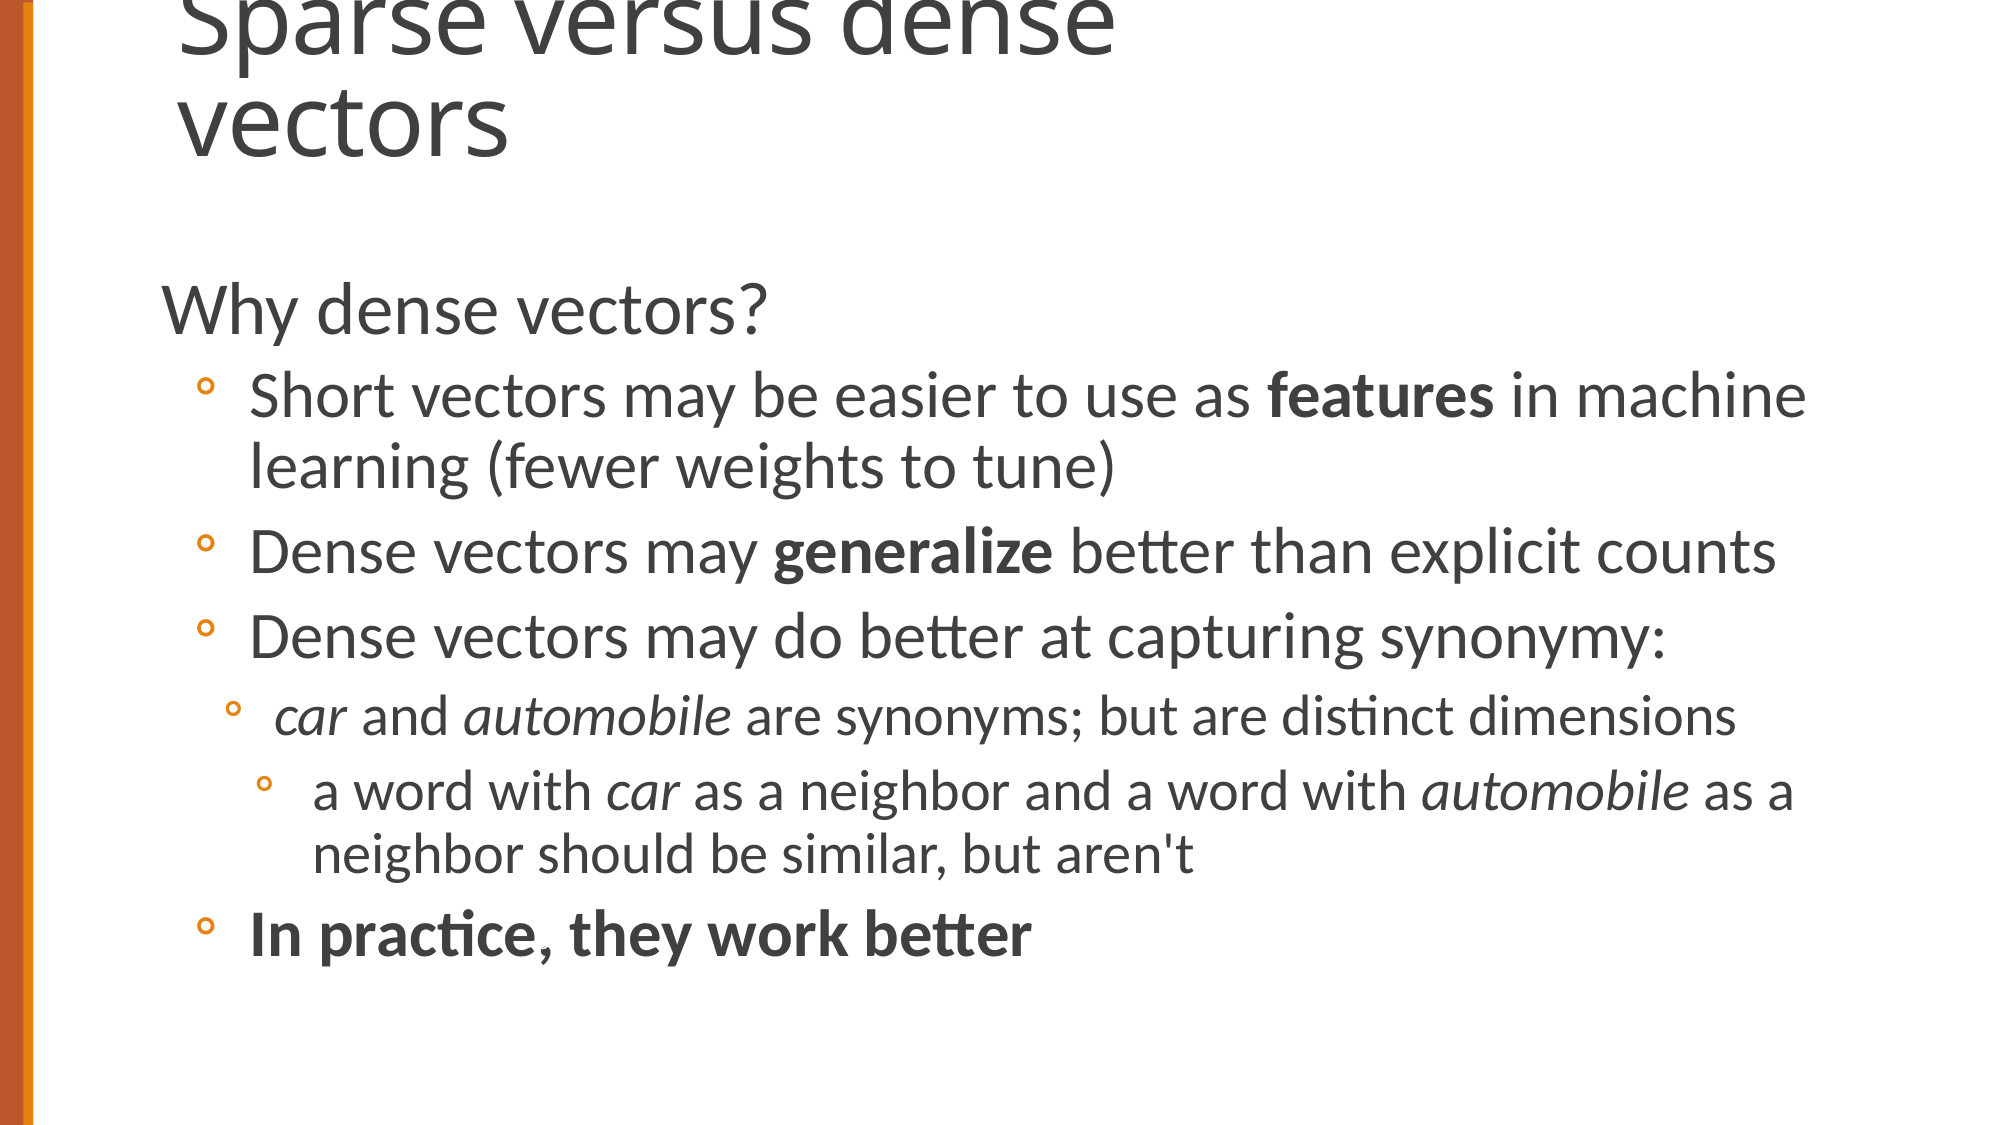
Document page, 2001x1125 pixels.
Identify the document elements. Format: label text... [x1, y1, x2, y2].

slide_number 61 [249, 912, 575, 969]
list Why dense vectors? Short vectors may be easier to use as features in machine learning (fewer weights to tune) Dense vectors may generalize better than explicit counts Dense vectors may do better at capturing synonymy: car and automobile are synonyms; but are distinct dimensions a word with car as a neighbor and a word with automobile as a neighbor should be similar, but aren't In practice, they work better [161, 262, 1862, 1088]
title Sparse versus dense vectors [162, 62, 1388, 185]
